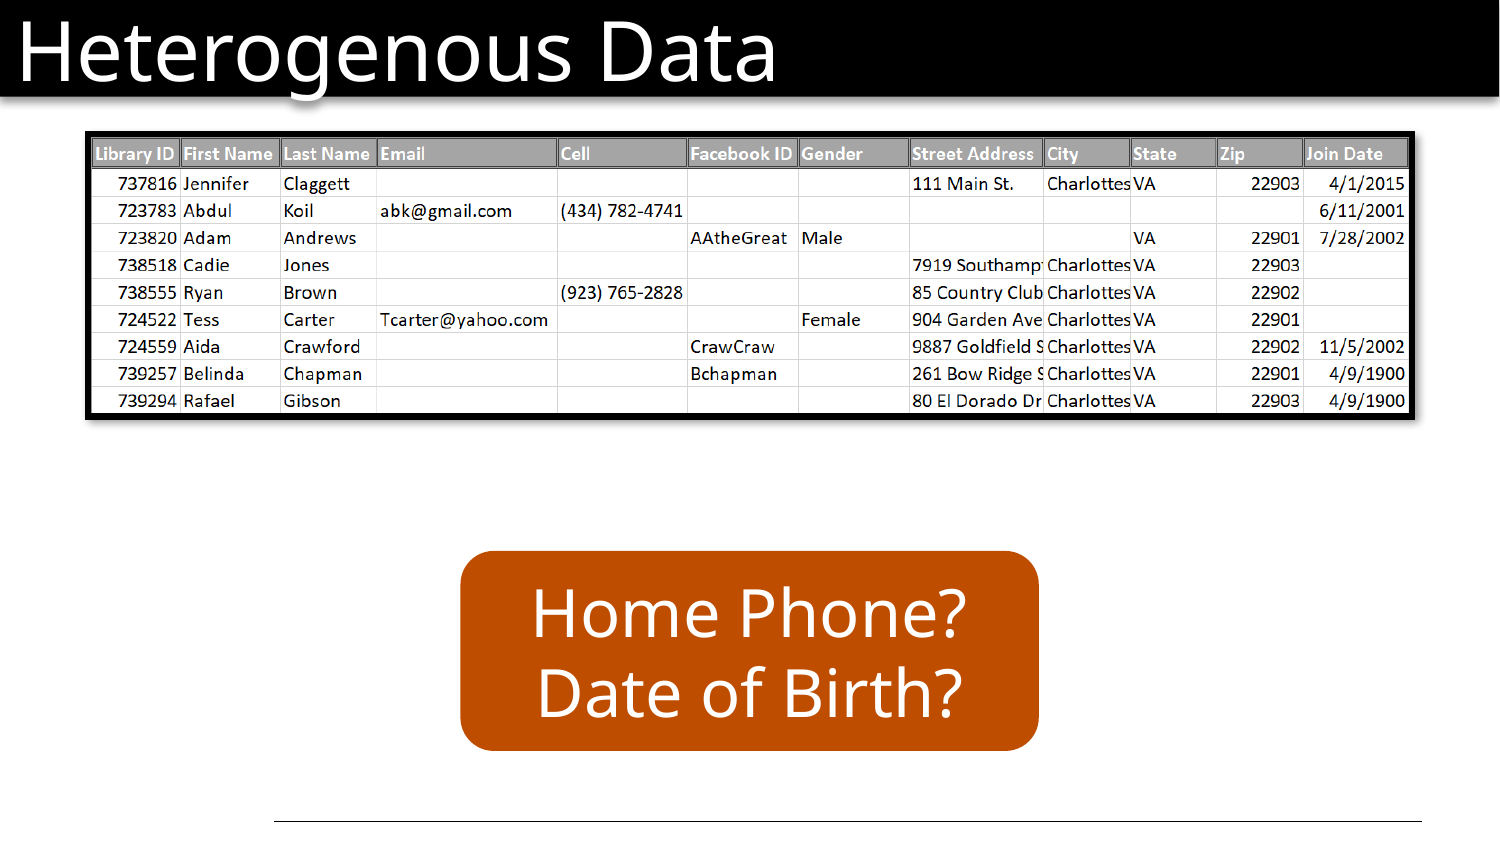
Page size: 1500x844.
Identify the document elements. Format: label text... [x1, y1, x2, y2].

text_box Home Phone? Date of Birth? [460, 550, 1039, 751]
picture [91, 137, 1409, 414]
title Heterogenous Data [0, 0, 1500, 97]
